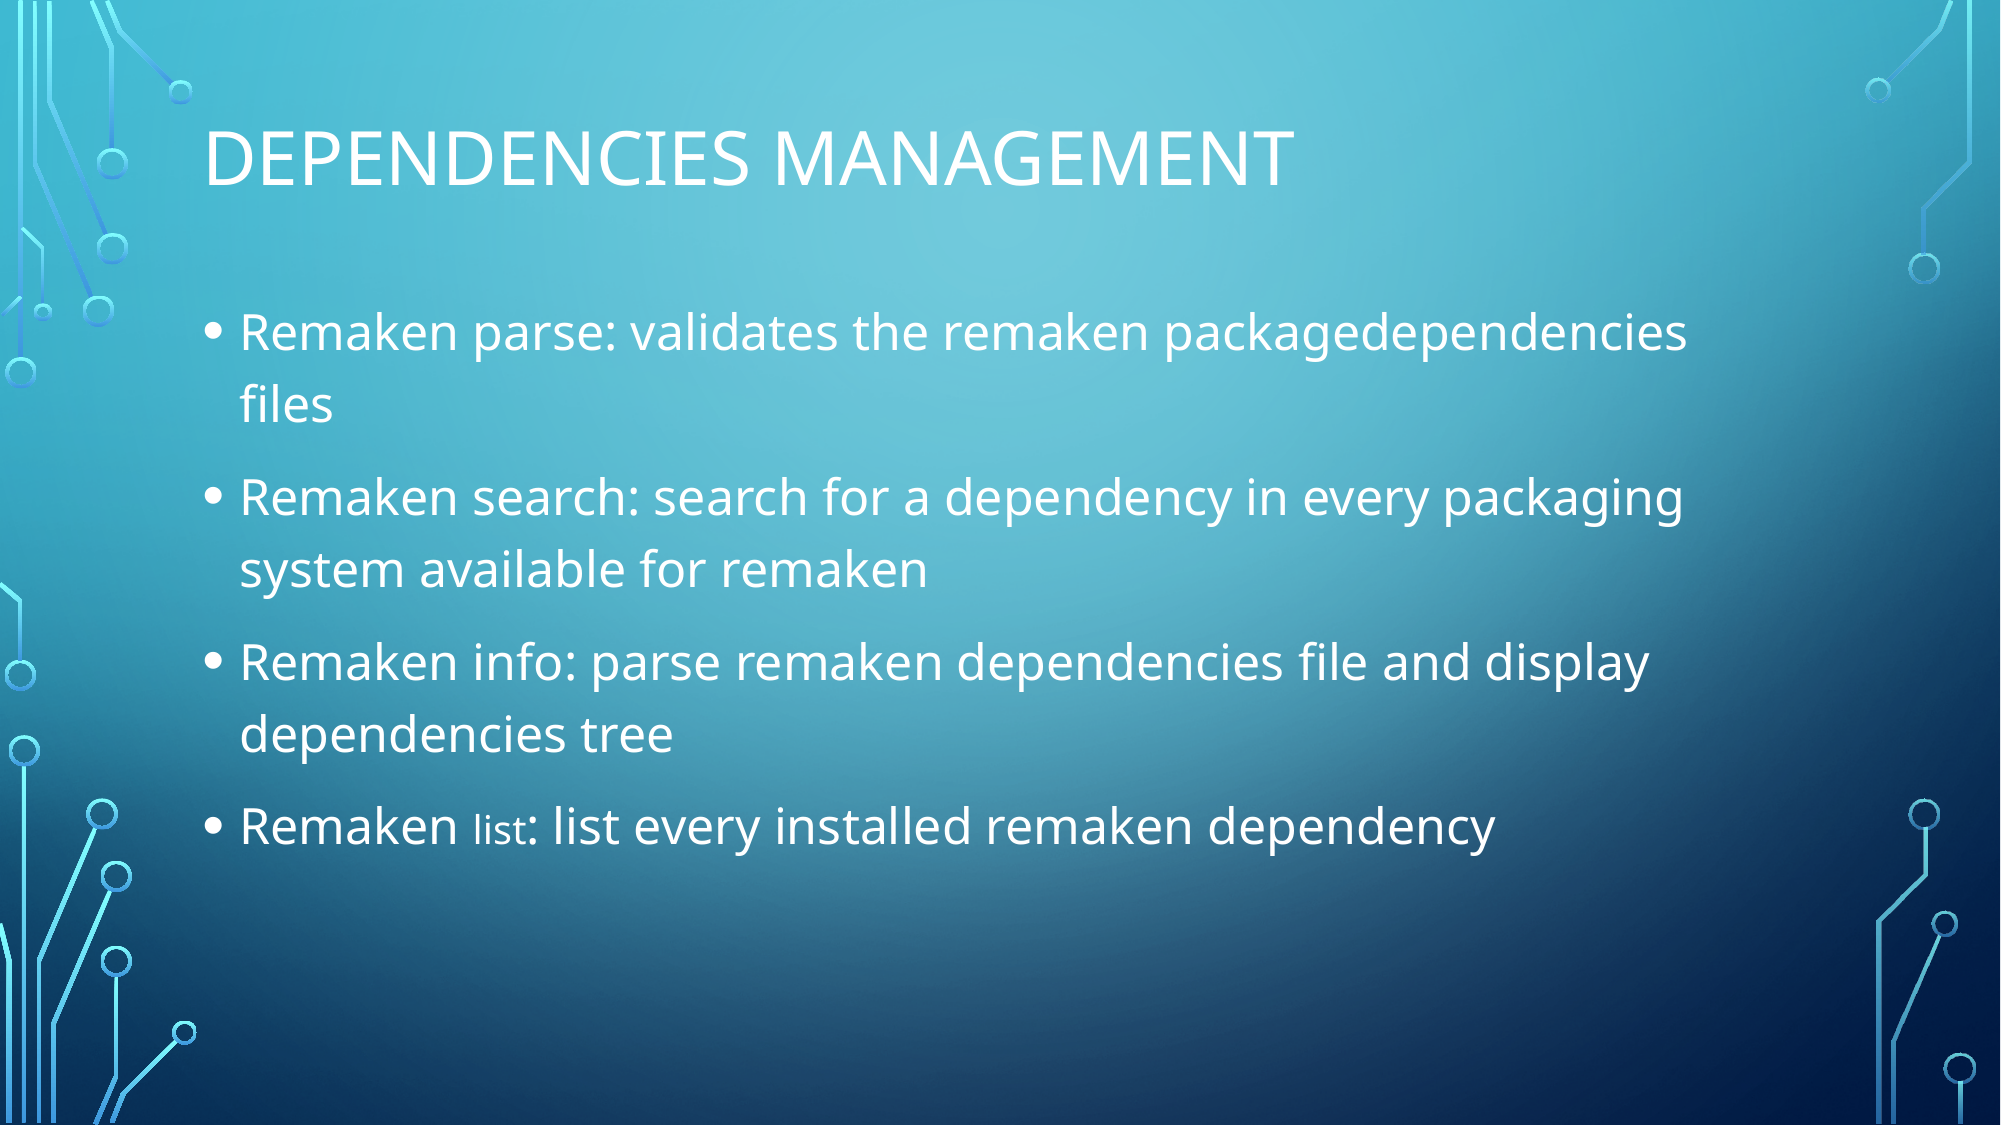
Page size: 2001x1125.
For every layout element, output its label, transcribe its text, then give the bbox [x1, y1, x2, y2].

title Dependencies management [187, 101, 1813, 222]
list Remaken parse: validates the remaken packagedependencies files Remaken search: search for a dependency in every packaging system available for remaken Remaken info: parse remaken dependencies file and display dependencies tree Remaken list: list every installed remaken dependency [187, 280, 1813, 986]
